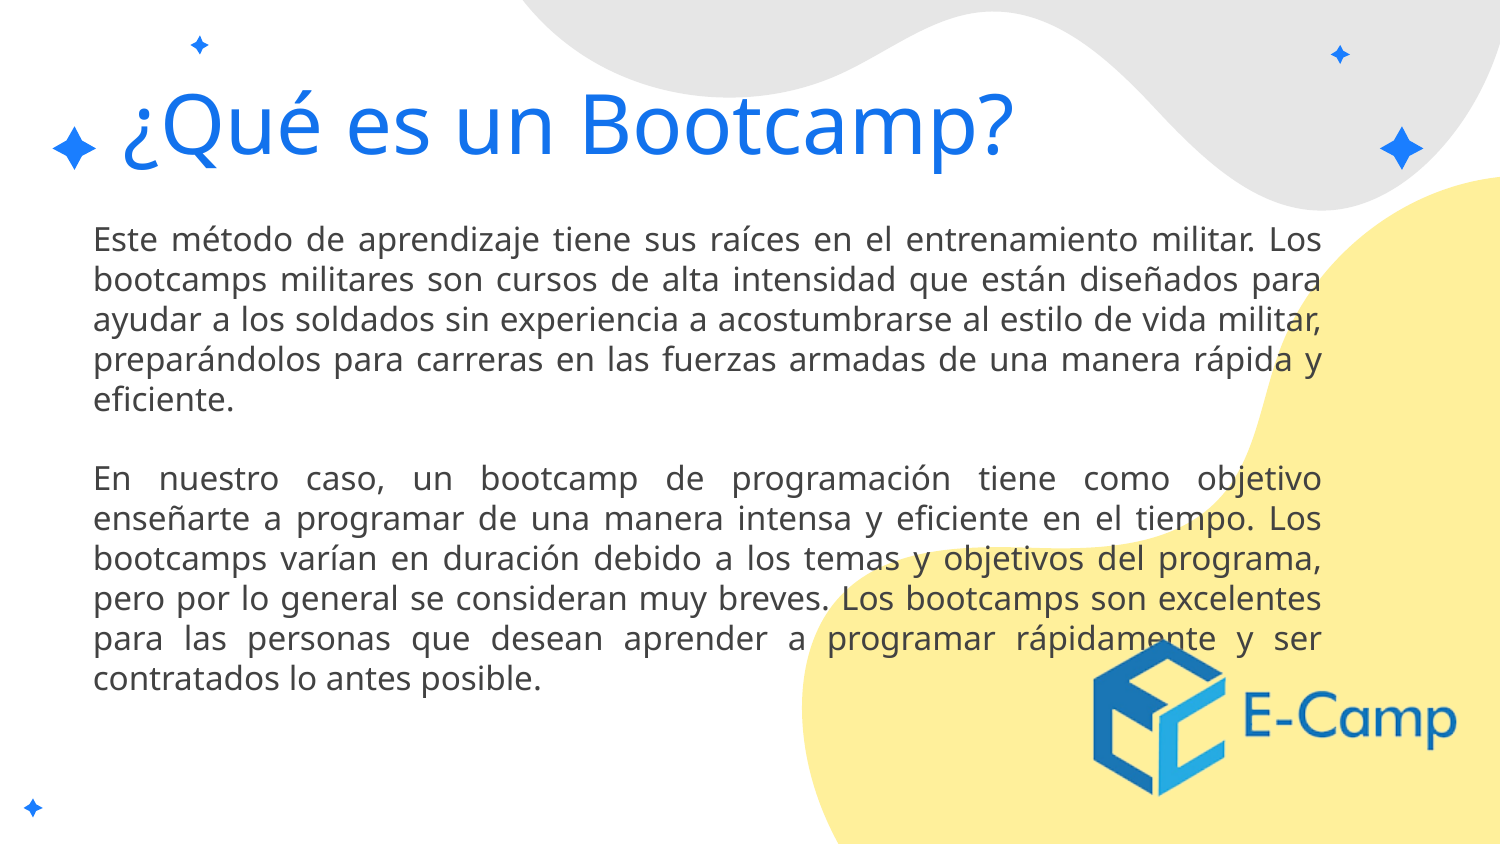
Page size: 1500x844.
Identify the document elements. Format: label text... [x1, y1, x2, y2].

text_box [52, 126, 97, 170]
text_box [190, 35, 209, 55]
text_box [1330, 44, 1351, 56]
picture [1089, 616, 1463, 819]
title ¿Qué es un Bootcamp? [108, 56, 1350, 170]
text_box [23, 798, 43, 818]
subtitle Este método de aprendizaje tiene sus raíces en el entrenamiento militar. Los bootcamps militares son cursos de alta intensidad que están diseñados para ayudar a los soldados sin experiencia a acostumbrarse al estilo de vida militar, preparándolos para carreras en las fuerzas armadas de una manera rápida y eficiente. En nuestro caso, un bootcamp de programación tiene como objetivo enseñarte a programar de una manera intensa y eficiente en el tiempo. Los bootcamps varían en duración debido a los temas y objetivos del programa, pero por lo general se consideran muy breves. Los bootcamps son excelentes para las personas que desean aprender a programar rápidamente y ser contratados lo antes posible. [77, 203, 1340, 678]
text_box [1379, 126, 1424, 170]
